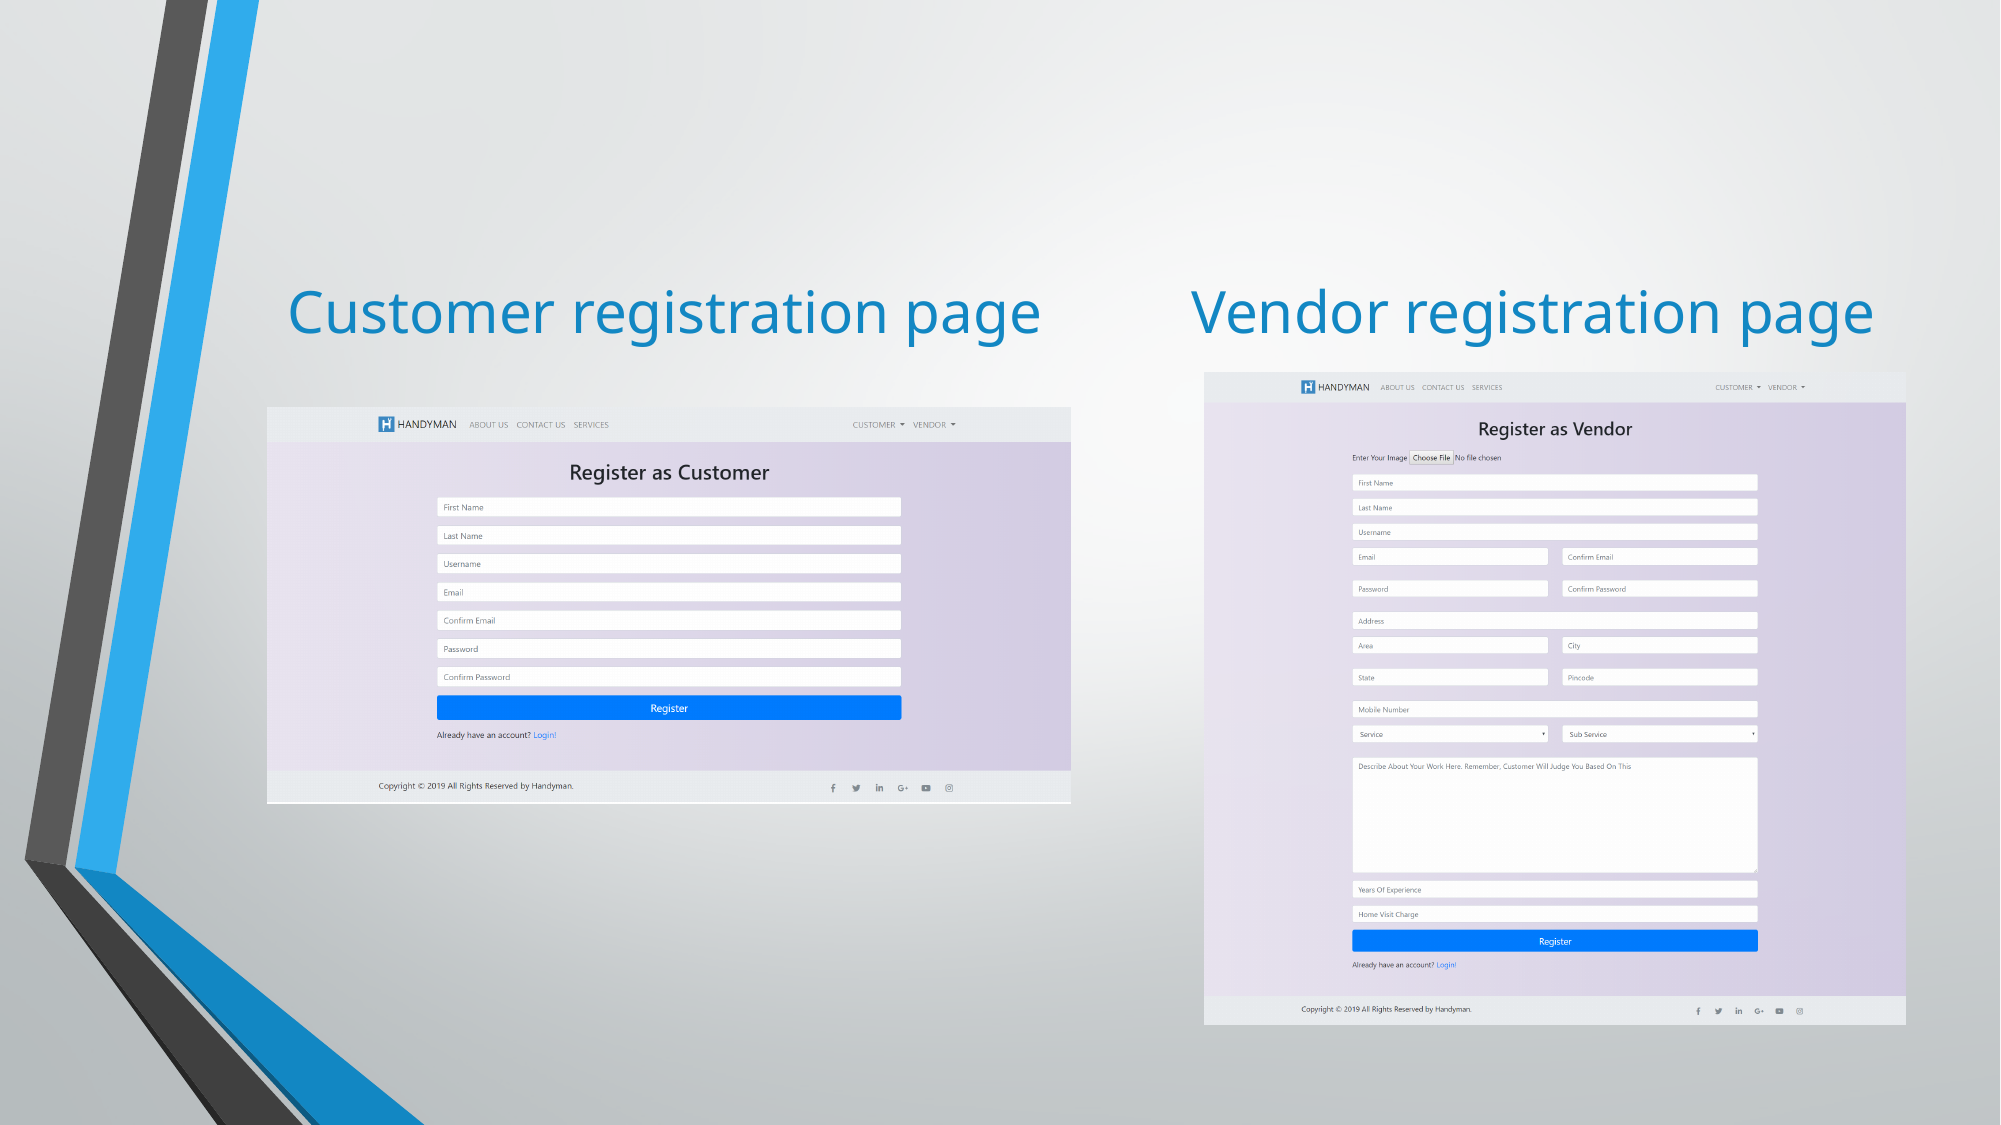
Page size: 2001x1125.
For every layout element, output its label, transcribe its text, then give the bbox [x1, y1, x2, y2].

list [266, 407, 1071, 805]
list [1204, 372, 1907, 1026]
list Vendor registration page [1106, 258, 1961, 353]
list Customer registration page [267, 258, 1063, 353]
